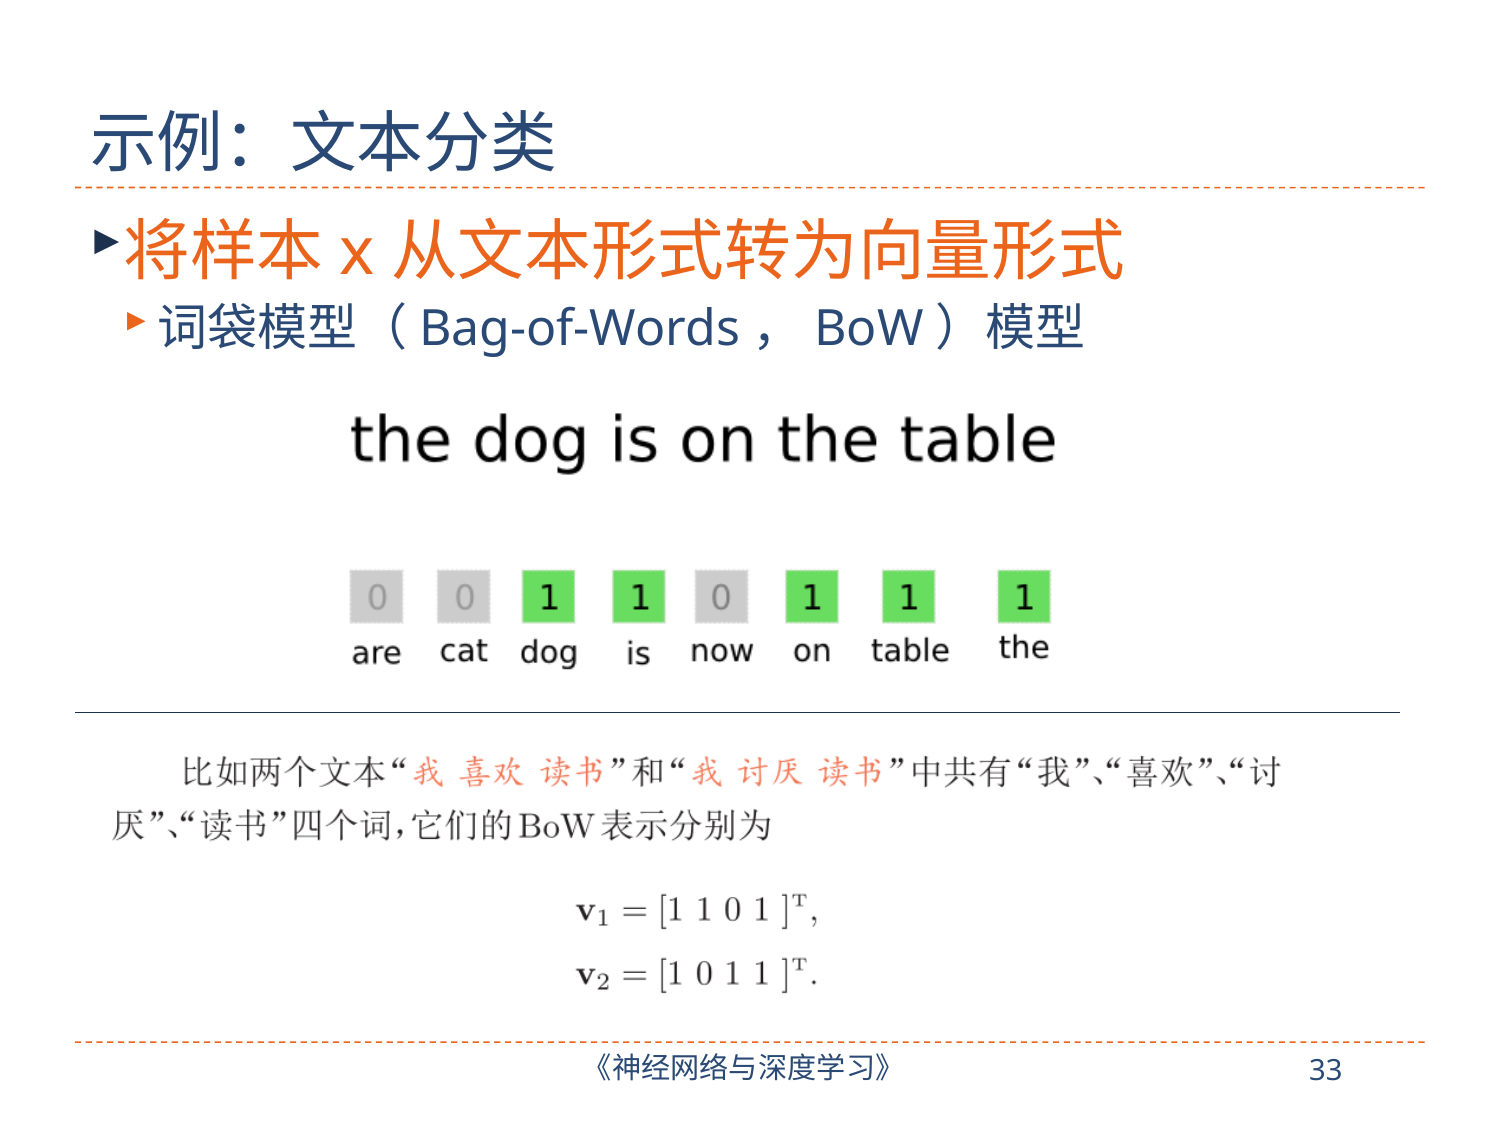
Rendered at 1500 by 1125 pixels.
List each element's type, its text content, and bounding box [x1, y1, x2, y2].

picture [103, 742, 1297, 1018]
list 将样本x从文本形式转为向量形式 词袋模型（Bag-of-Words，BoW）模型 [75, 200, 1425, 1010]
title 示例：文本分类 [75, 24, 1425, 188]
picture [299, 387, 1101, 685]
